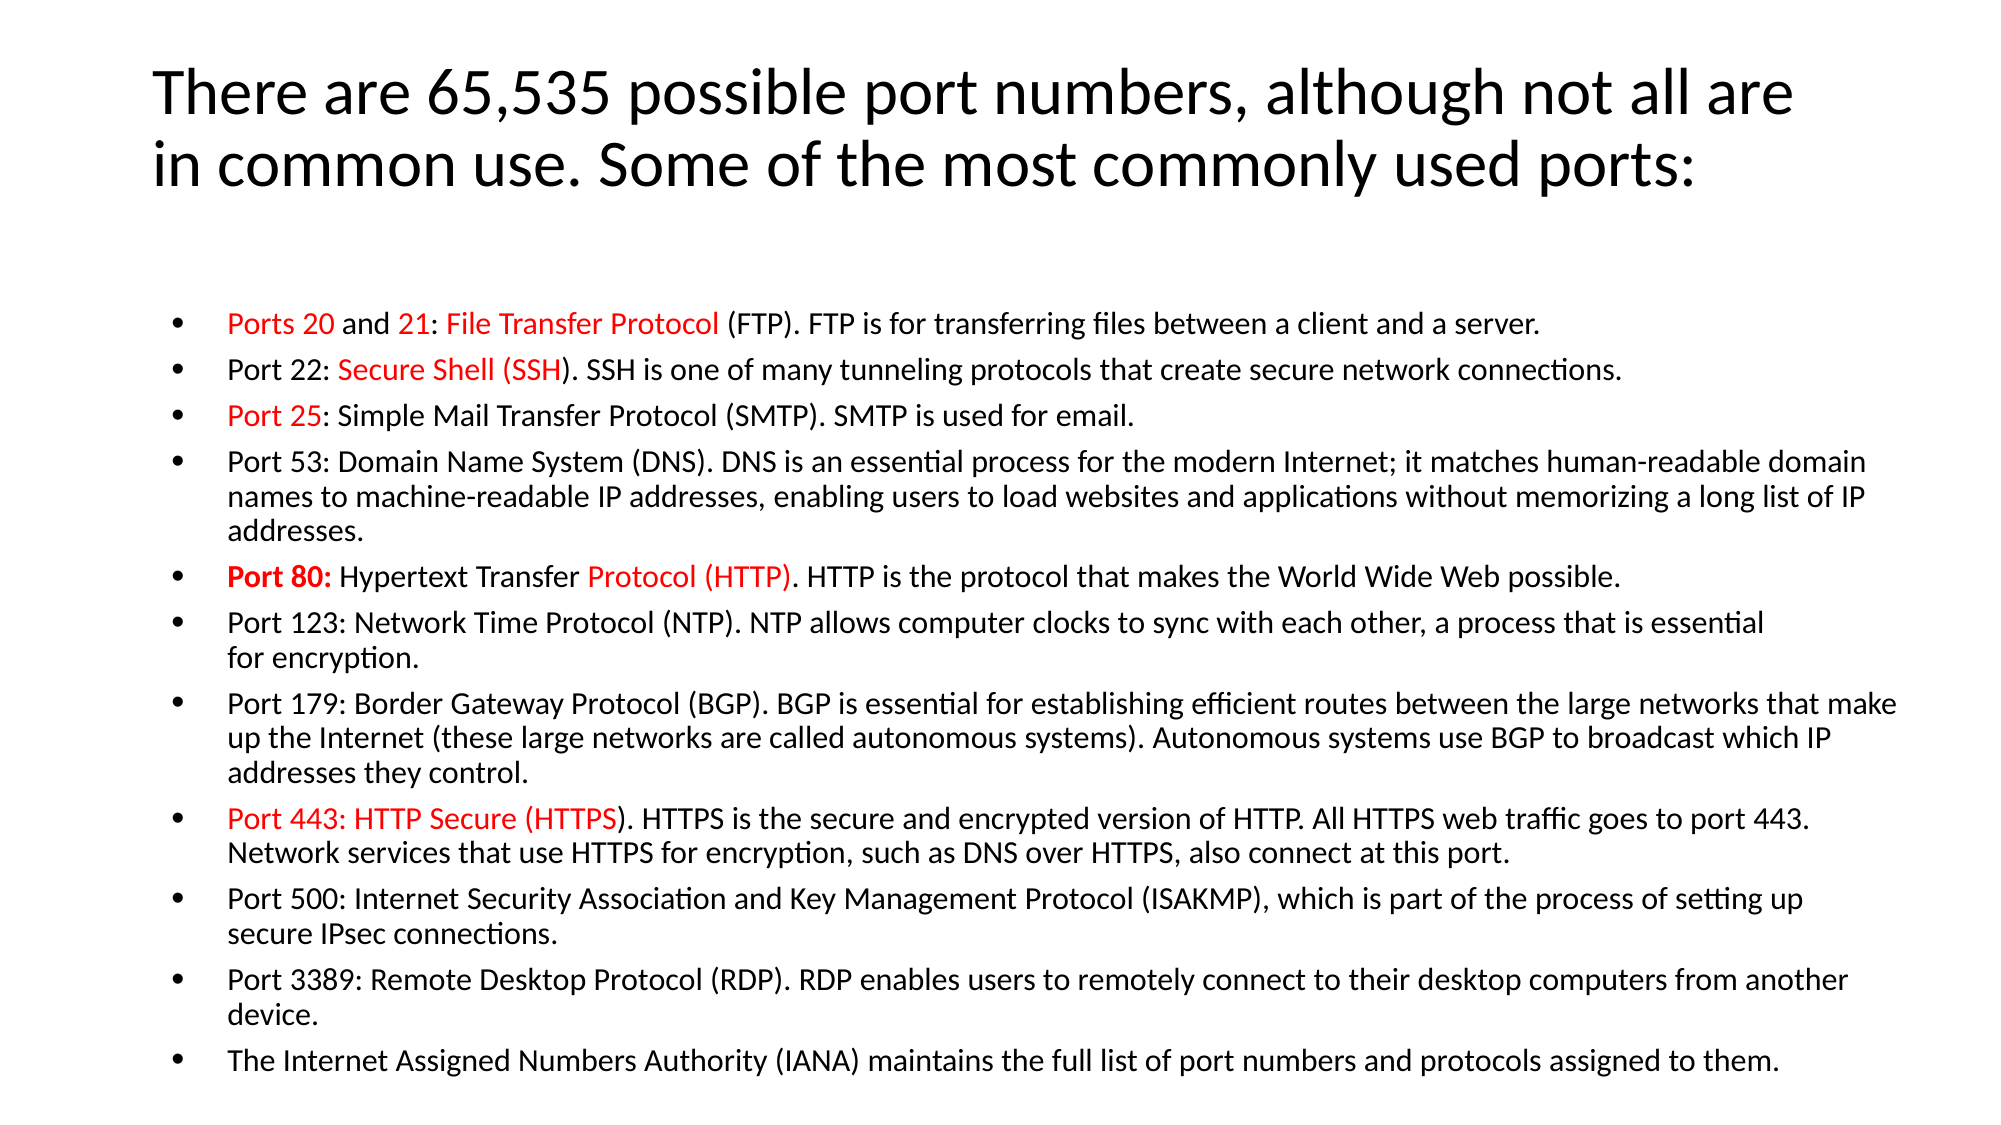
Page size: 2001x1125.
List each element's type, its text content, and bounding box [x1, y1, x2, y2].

title There are 65,535 possible port numbers, although not all are in common use. Some of the most commonly used ports: [137, 59, 1863, 278]
list Ports 20 and 21: File Transfer Protocol (FTP). FTP is for transferring files between a client and a server. Port 22: Secure Shell (SSH). SSH is one of many tunneling protocols that create secure network connections. Port 25: Simple Mail Transfer Protocol (SMTP). SMTP is used for email. Port 53: Domain Name System (DNS). DNS is an essential process for the modern Internet; it matches human-readable domain names to machine-readable IP addresses, enabling users to load websites and applications without memorizing a long list of IP addresses. Port 80: Hypertext Transfer Protocol (HTTP). HTTP is the protocol that makes the World Wide Web possible. Port 123: Network Time Protocol (NTP). NTP allows computer clocks to sync with each other, a process that is essential for encryption. Port 179: Border Gateway Protocol (BGP). BGP is essential for establishing efficient routes between the large networks that make up the Internet (these large networks are called autonomous systems). Autonomous systems use BGP to broadcast which IP addresses they control. Port 443: HTTP Secure (HTTPS). HTTPS is the secure and encrypted version of HTTP. All HTTPS web traffic goes to port 443. Network services that use HTTPS for encryption, such as DNS over HTTPS, also connect at this port. Port 500: Internet Security Association and Key Management Protocol (ISAKMP), which is part of the process of setting up secure IPsec connections. Port 3389: Remote Desktop Protocol (RDP). RDP enables users to remotely connect to their desktop computers from another device. The Internet Assigned Numbers Authority (IANA) maintains the full list of port numbers and protocols assigned to them. [137, 299, 1930, 1090]
